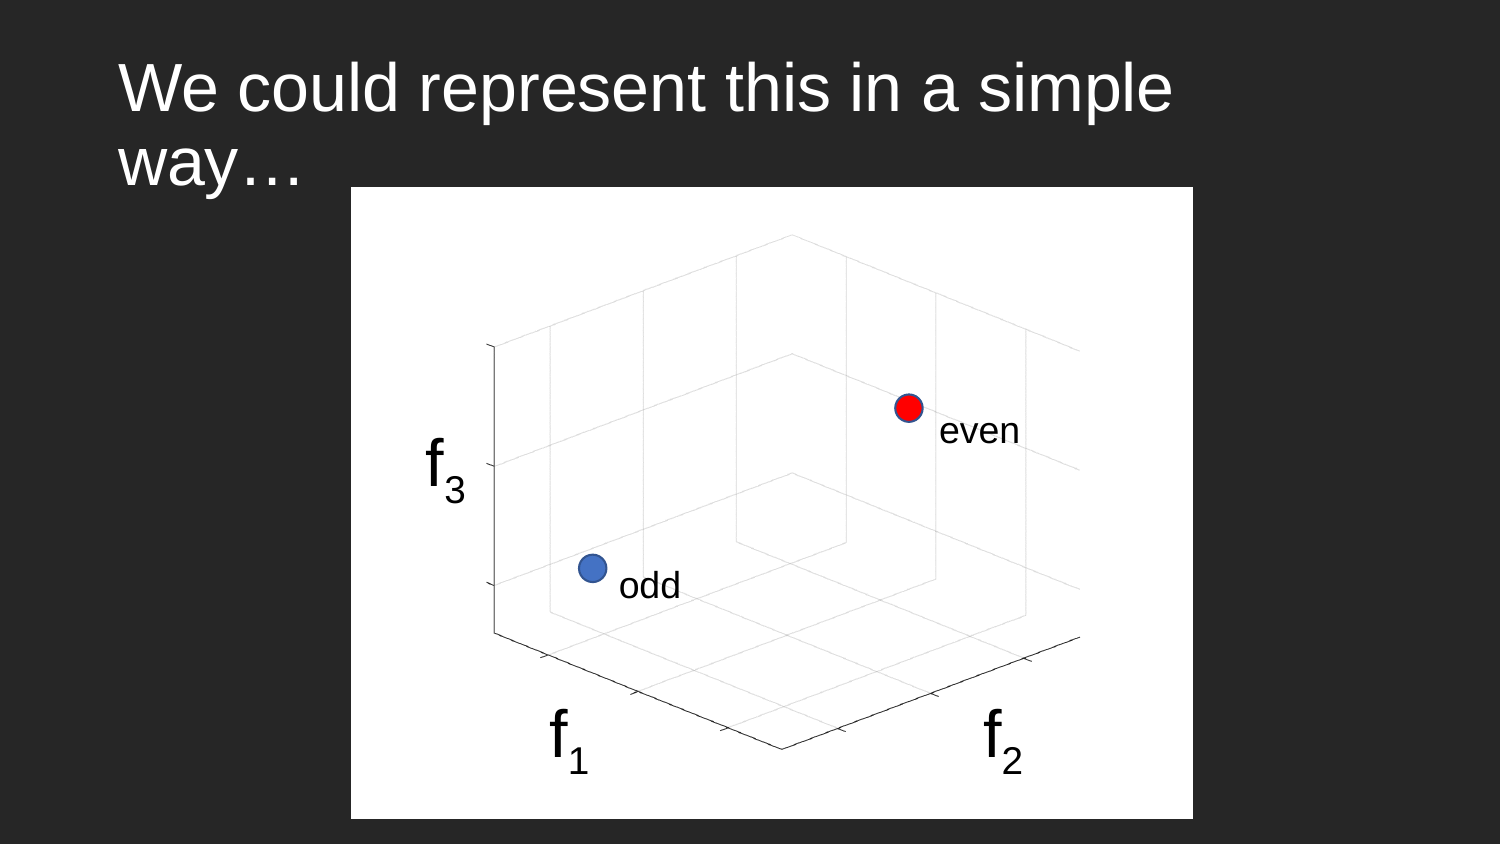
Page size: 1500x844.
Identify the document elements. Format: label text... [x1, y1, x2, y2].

title We could represent this in a simple way… [103, 44, 1397, 208]
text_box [351, 187, 1193, 819]
